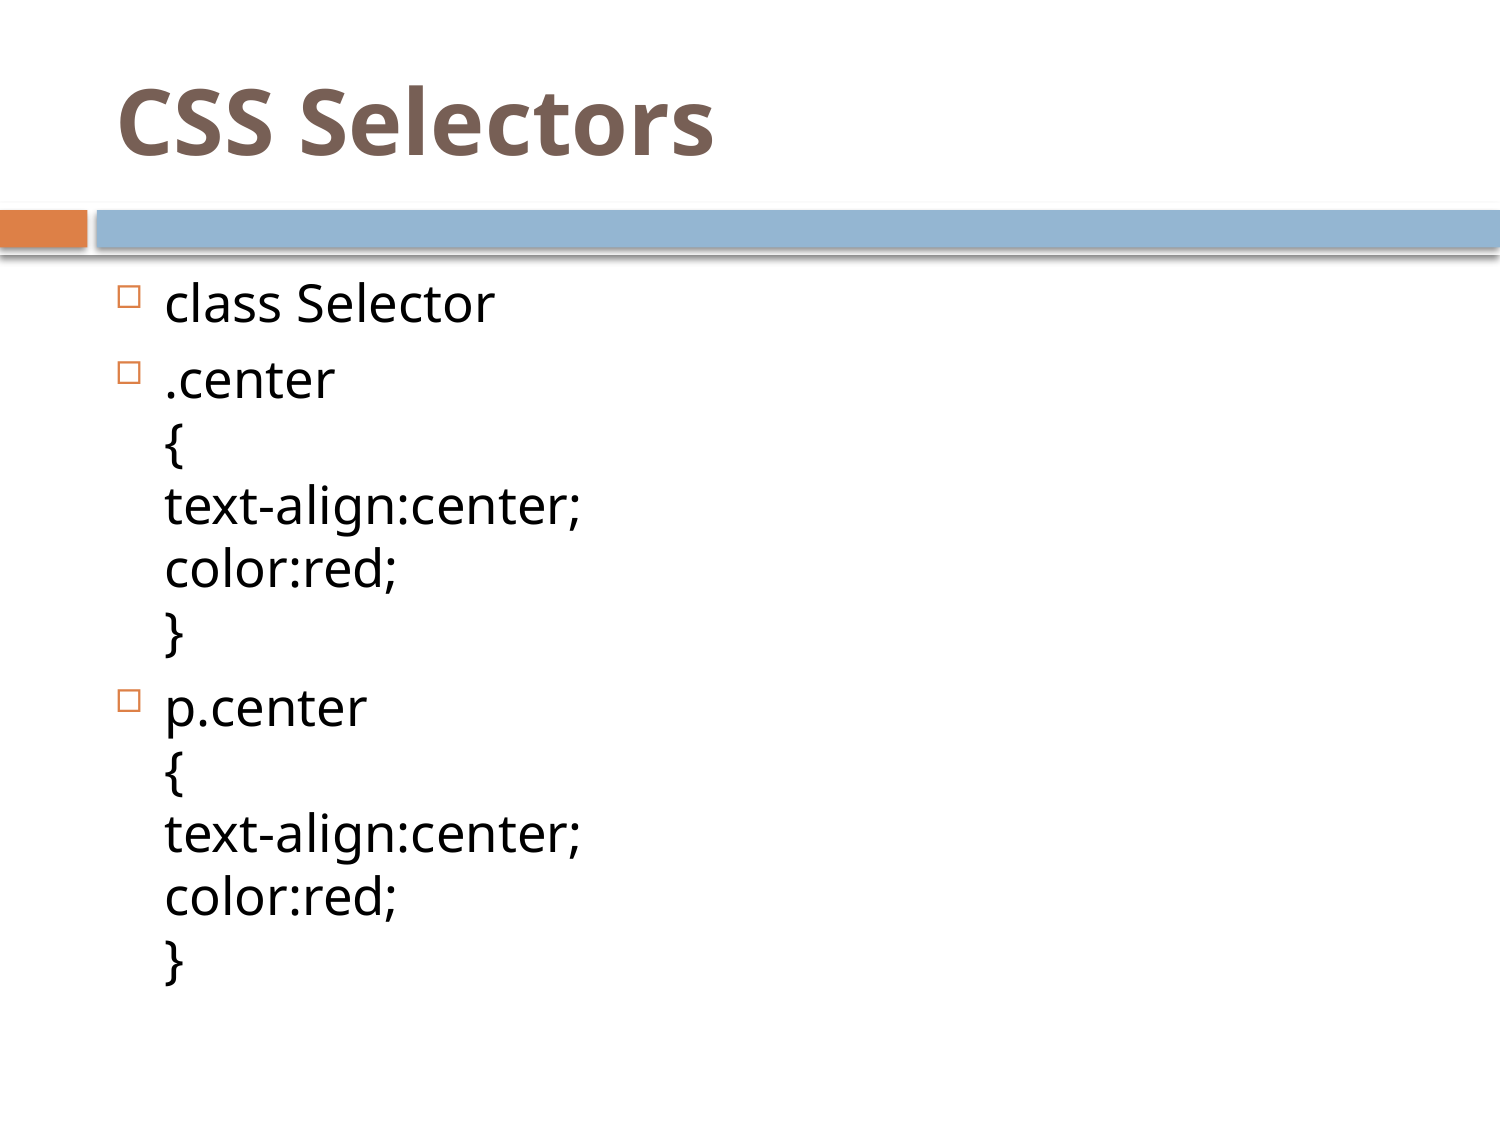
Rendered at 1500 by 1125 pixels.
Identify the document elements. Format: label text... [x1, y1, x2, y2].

title CSS Selectors [100, 37, 1438, 200]
list class Selector .center { text-align:center; color:red; } p.center { text-align:center; color:red; } [100, 262, 1438, 1000]
